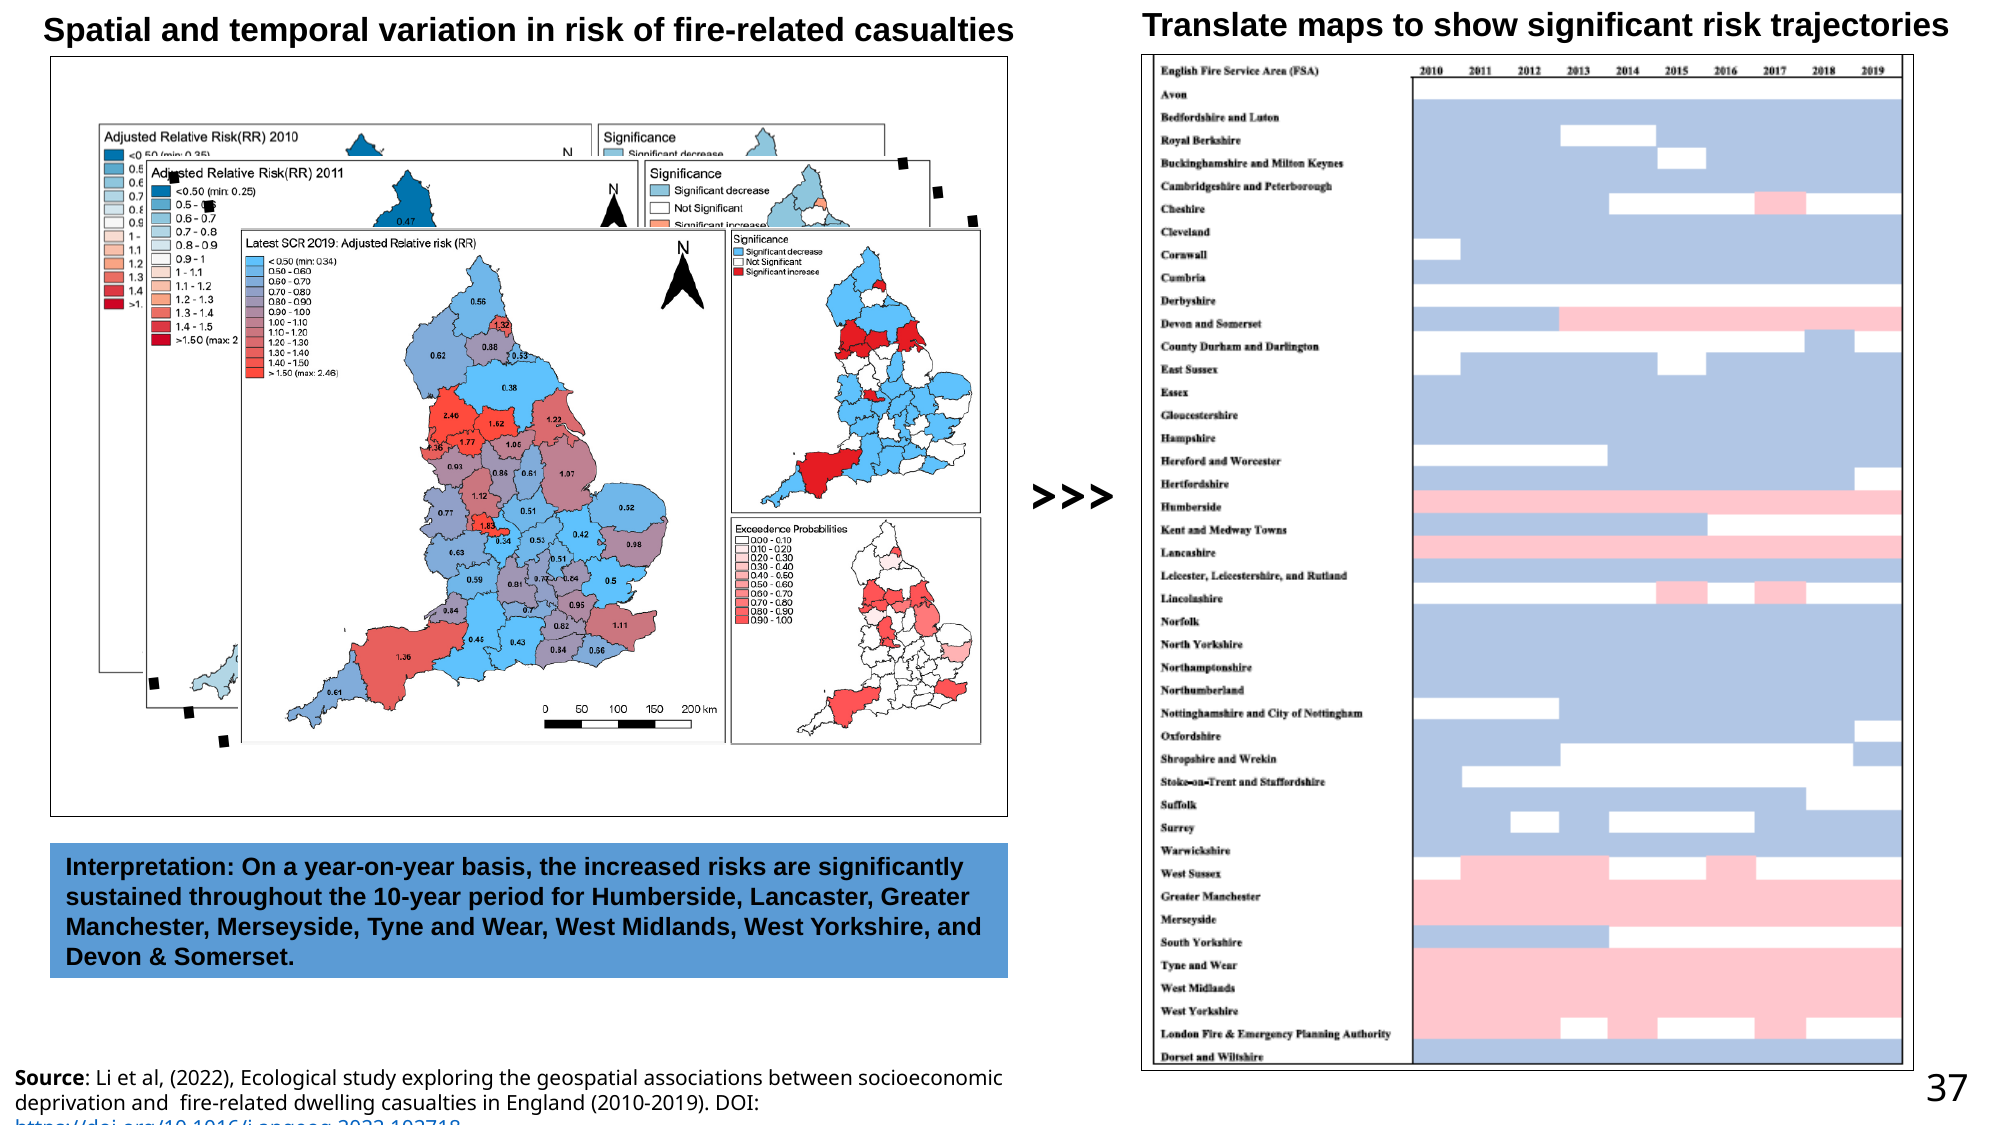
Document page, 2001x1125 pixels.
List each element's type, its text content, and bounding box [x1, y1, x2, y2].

text_box 37 [1911, 1056, 2000, 1080]
picture [1141, 54, 1915, 1071]
text_box Spatial and temporal variation in risk of fire-related casualties [28, 1, 1041, 56]
text_box Interpretation: On a year-on-year basis, the increased risks are significantly sustained throughout the 10-year period for Humberside, Lancaster, Greater Manchester, Merseyside, Tyne and Wear, West Midlands, West Yorkshire, and Devon & Somerset. [50, 843, 1008, 978]
text_box >>> [1013, 449, 1131, 535]
text_box Translate maps to show significant risk trajectories [1127, 0, 1972, 51]
text_box Source: Li et al, (2022), Ecological study exploring the geospatial associations between socioeconomic deprivation and fire-related dwelling casualties in England (2010-2019). DOI: https://doi.org/10.1016/j.apgeog.2022.102718 [0, 1057, 1115, 1125]
text_box [50, 56, 1008, 817]
picture [93, 121, 986, 748]
